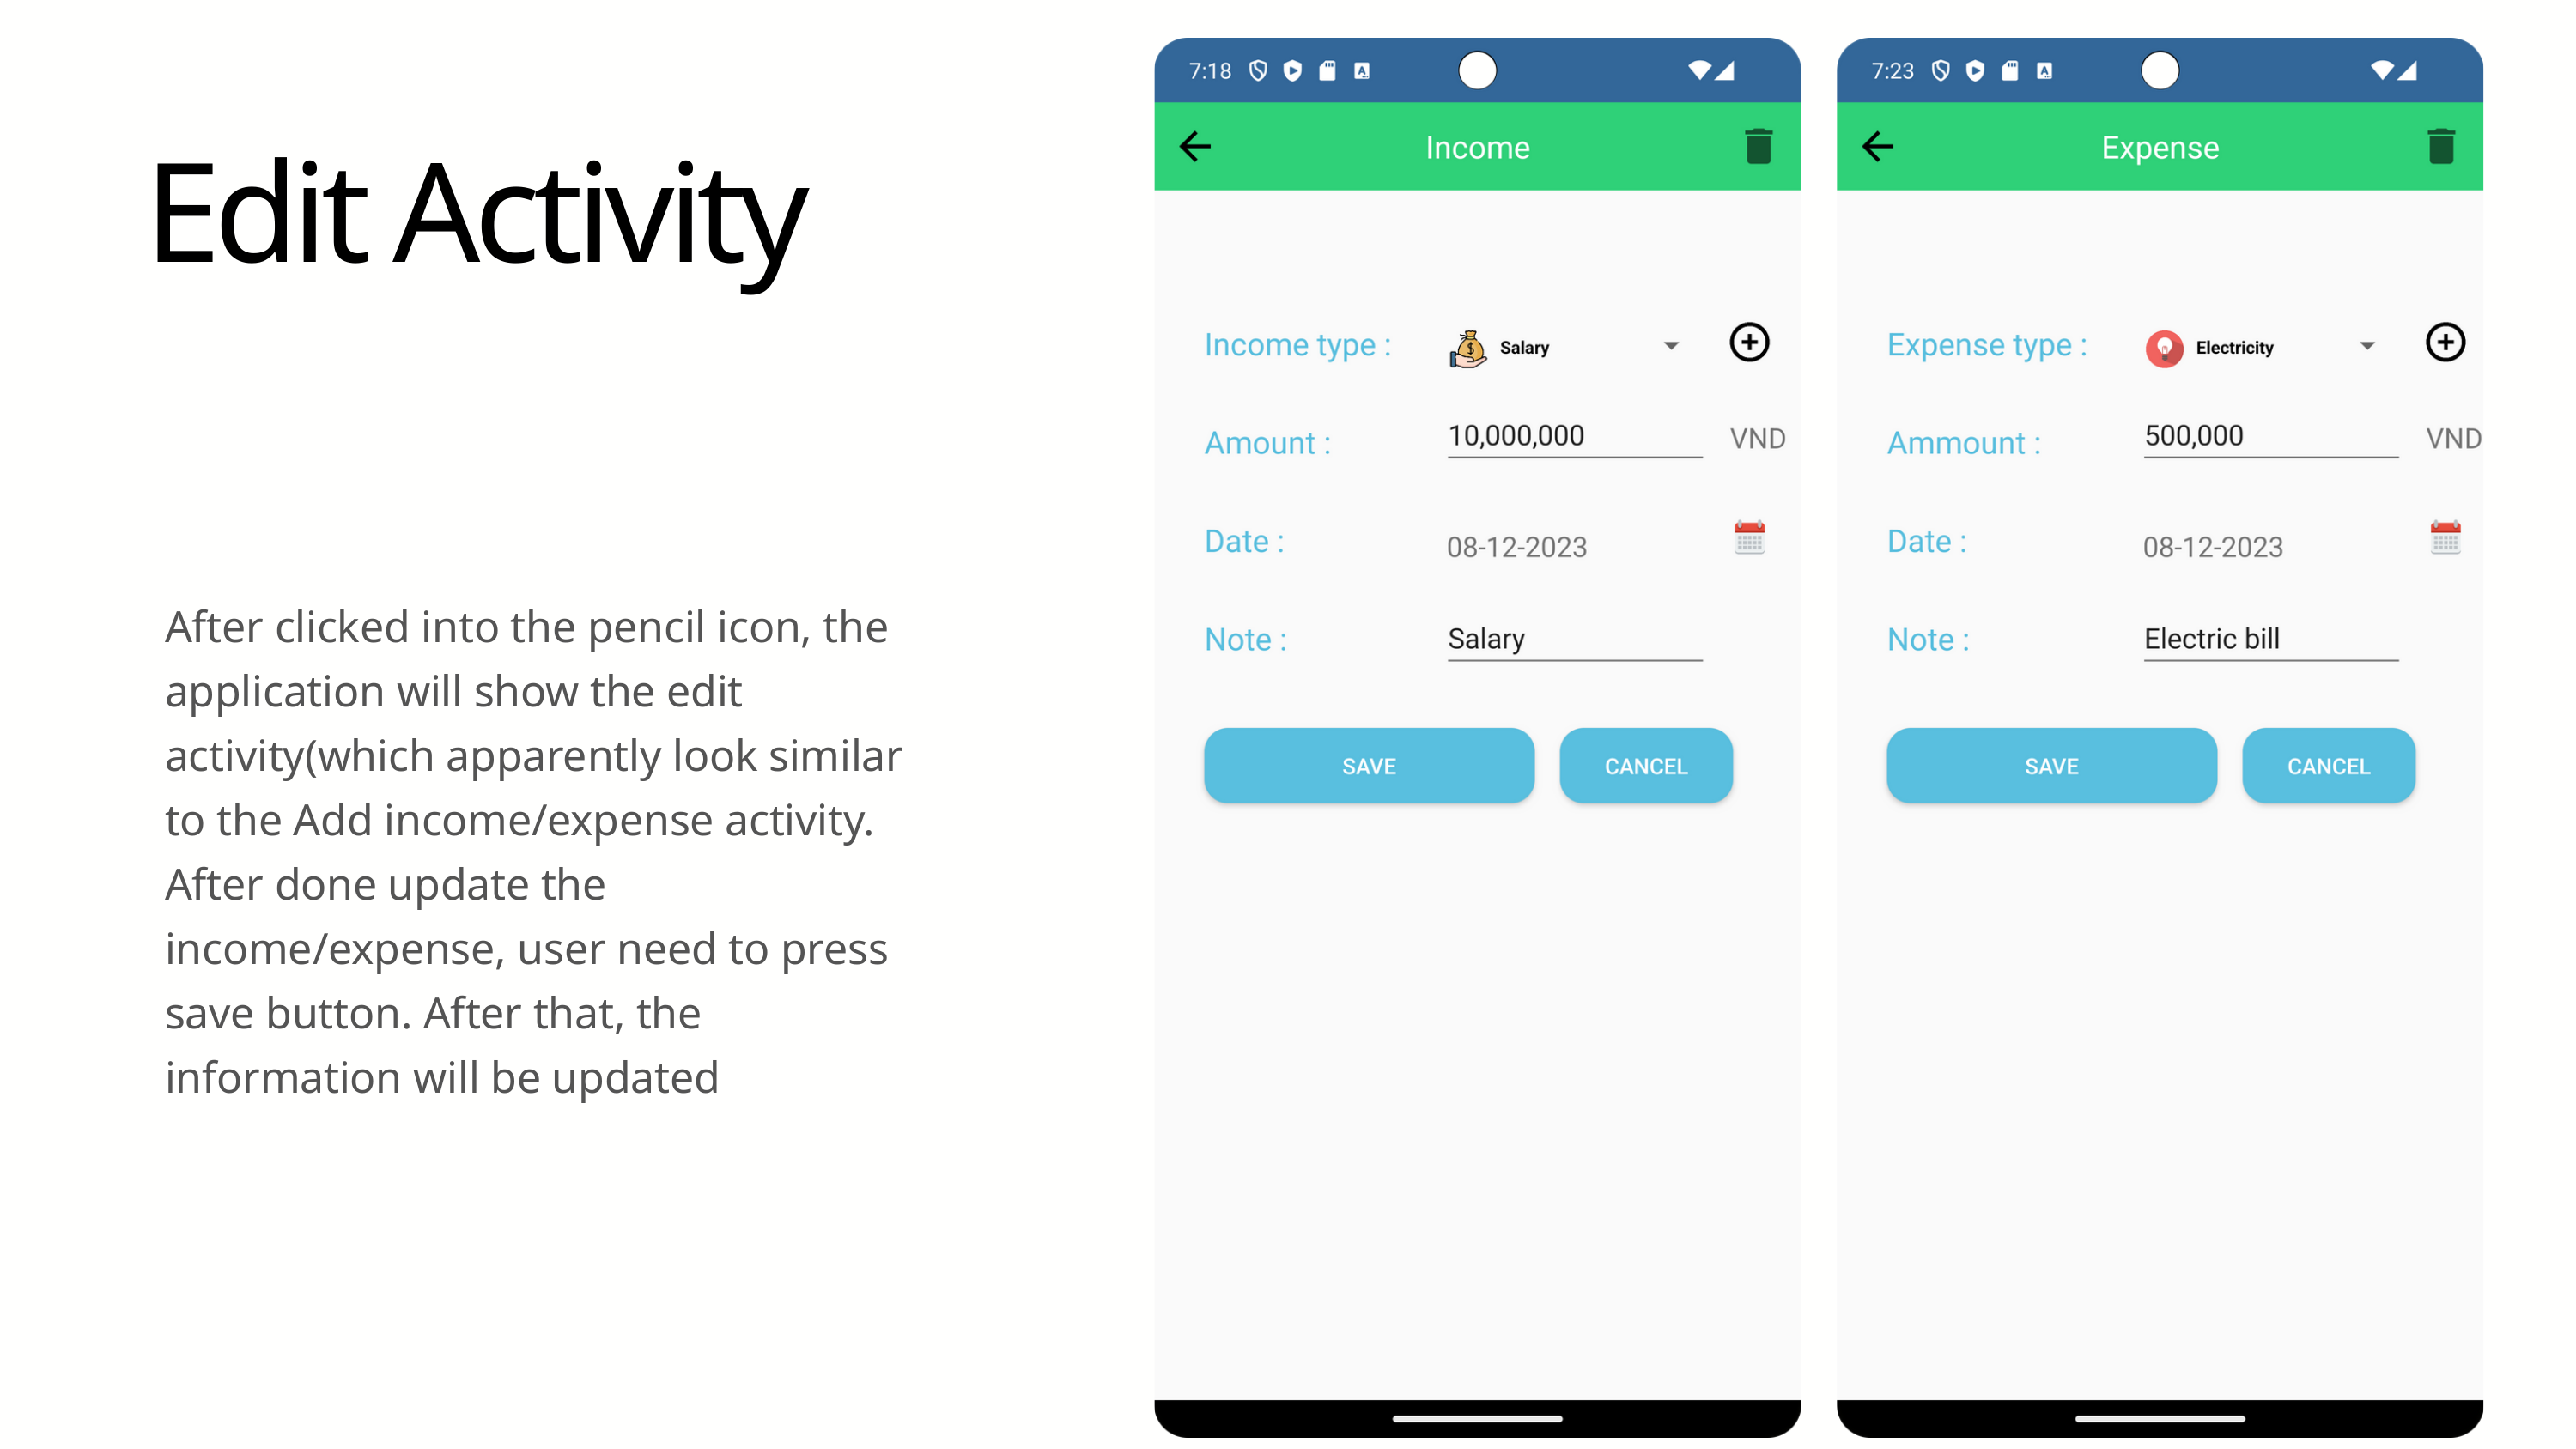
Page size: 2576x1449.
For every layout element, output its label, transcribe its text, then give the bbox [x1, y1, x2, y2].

text_box [1154, 38, 1801, 1438]
text_box After clicked into the pencil icon, the application will show the edit activity(which apparently look similar to the Add income/expense activity. After done update the income/expense, user need to press save button. After that, the information will be updated [165, 586, 949, 1102]
text_box [1837, 38, 2484, 1438]
text_box Edit Activity [144, 151, 882, 290]
